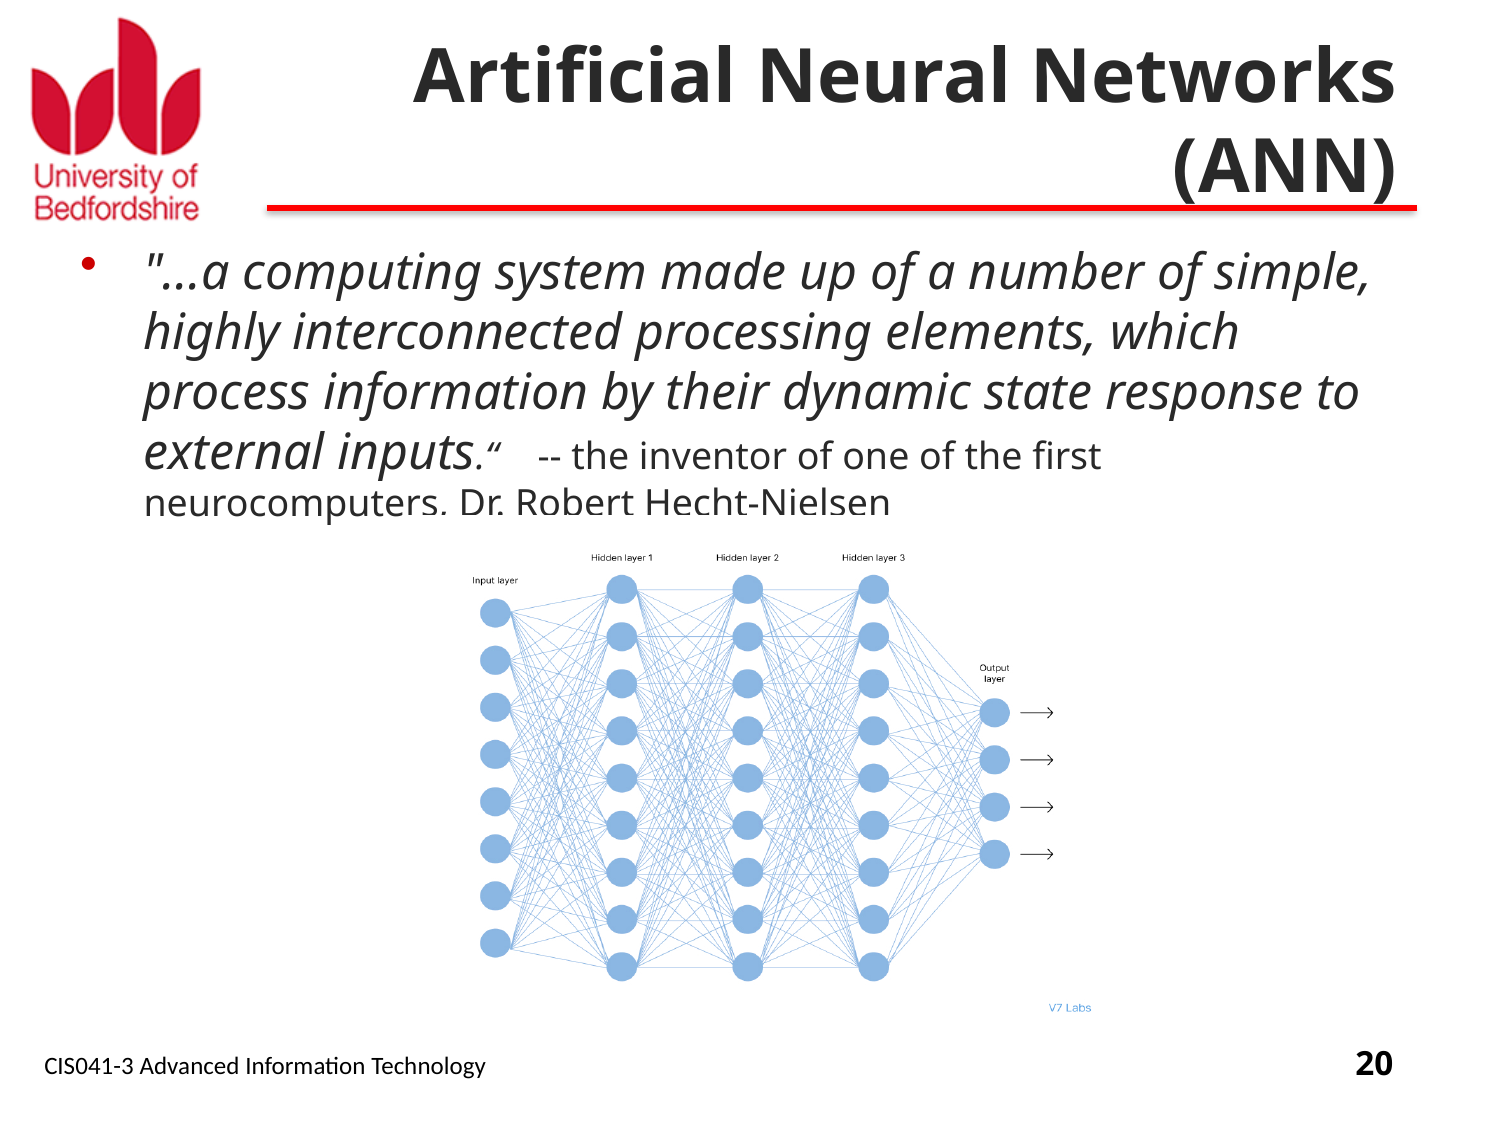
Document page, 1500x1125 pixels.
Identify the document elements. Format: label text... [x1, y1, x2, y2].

list "...a computing system made up of a number of simple, highly interconnected processing elements, which process information by their dynamic state response to external inputs.“ -- the inventor of one of the first neurocomputers, Dr. Robert Hecht-Nielsen [65, 231, 1413, 563]
picture [401, 514, 1099, 1019]
footer CIS041-3 Advanced Information Technology [29, 1035, 514, 1095]
title Artificial Neural Networks (ANN) [262, 61, 1413, 174]
picture [0, 0, 237, 236]
